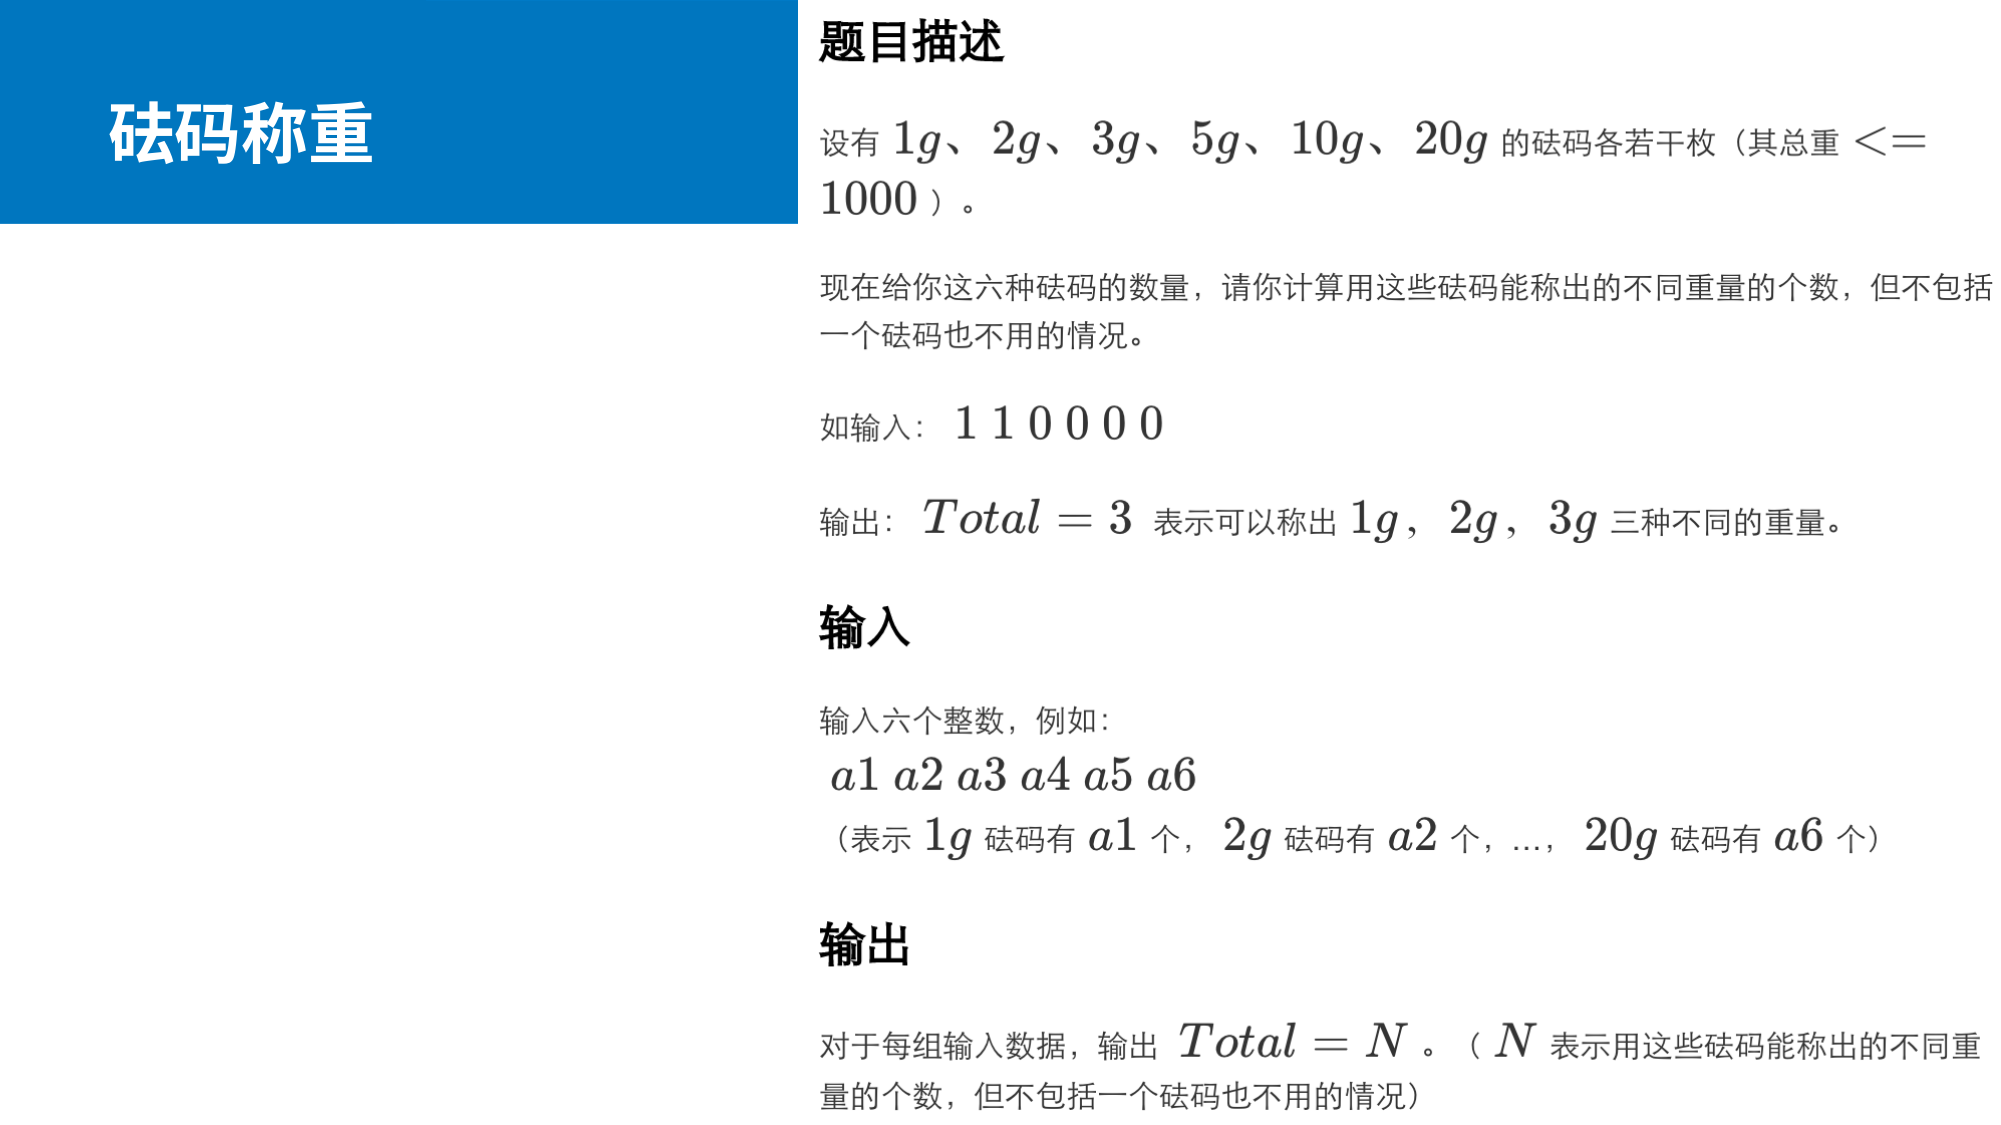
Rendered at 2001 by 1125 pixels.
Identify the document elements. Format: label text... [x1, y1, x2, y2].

list 砝码称重 [93, 93, 798, 186]
picture [798, 0, 2000, 1125]
